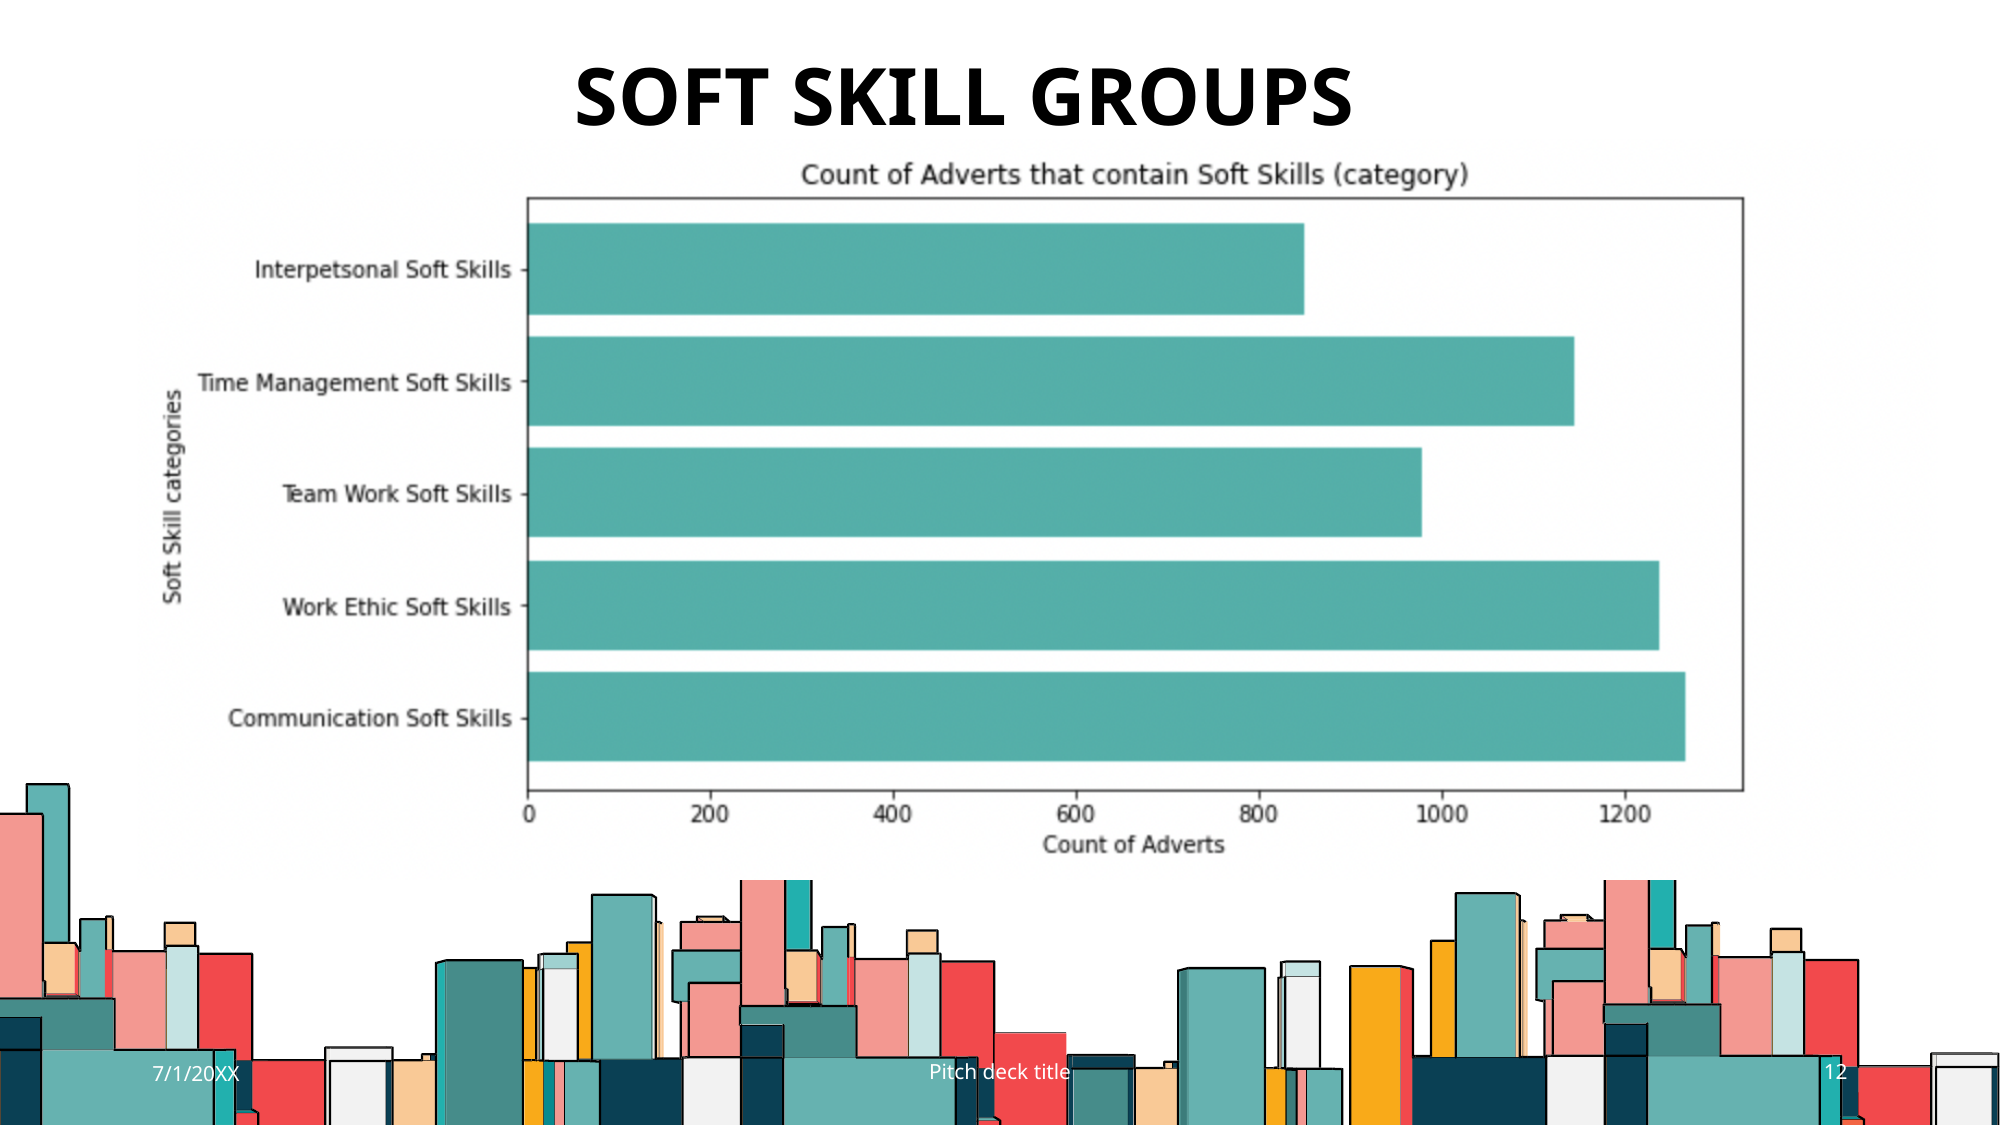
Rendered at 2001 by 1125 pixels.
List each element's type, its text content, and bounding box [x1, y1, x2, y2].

picture [137, 139, 1938, 880]
footer Pitch deck title [662, 1042, 1338, 1103]
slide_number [137, 1042, 588, 1103]
title SOFT SKILL GROUPS [118, 26, 1811, 173]
slide_number 12 [1412, 1042, 1863, 1103]
